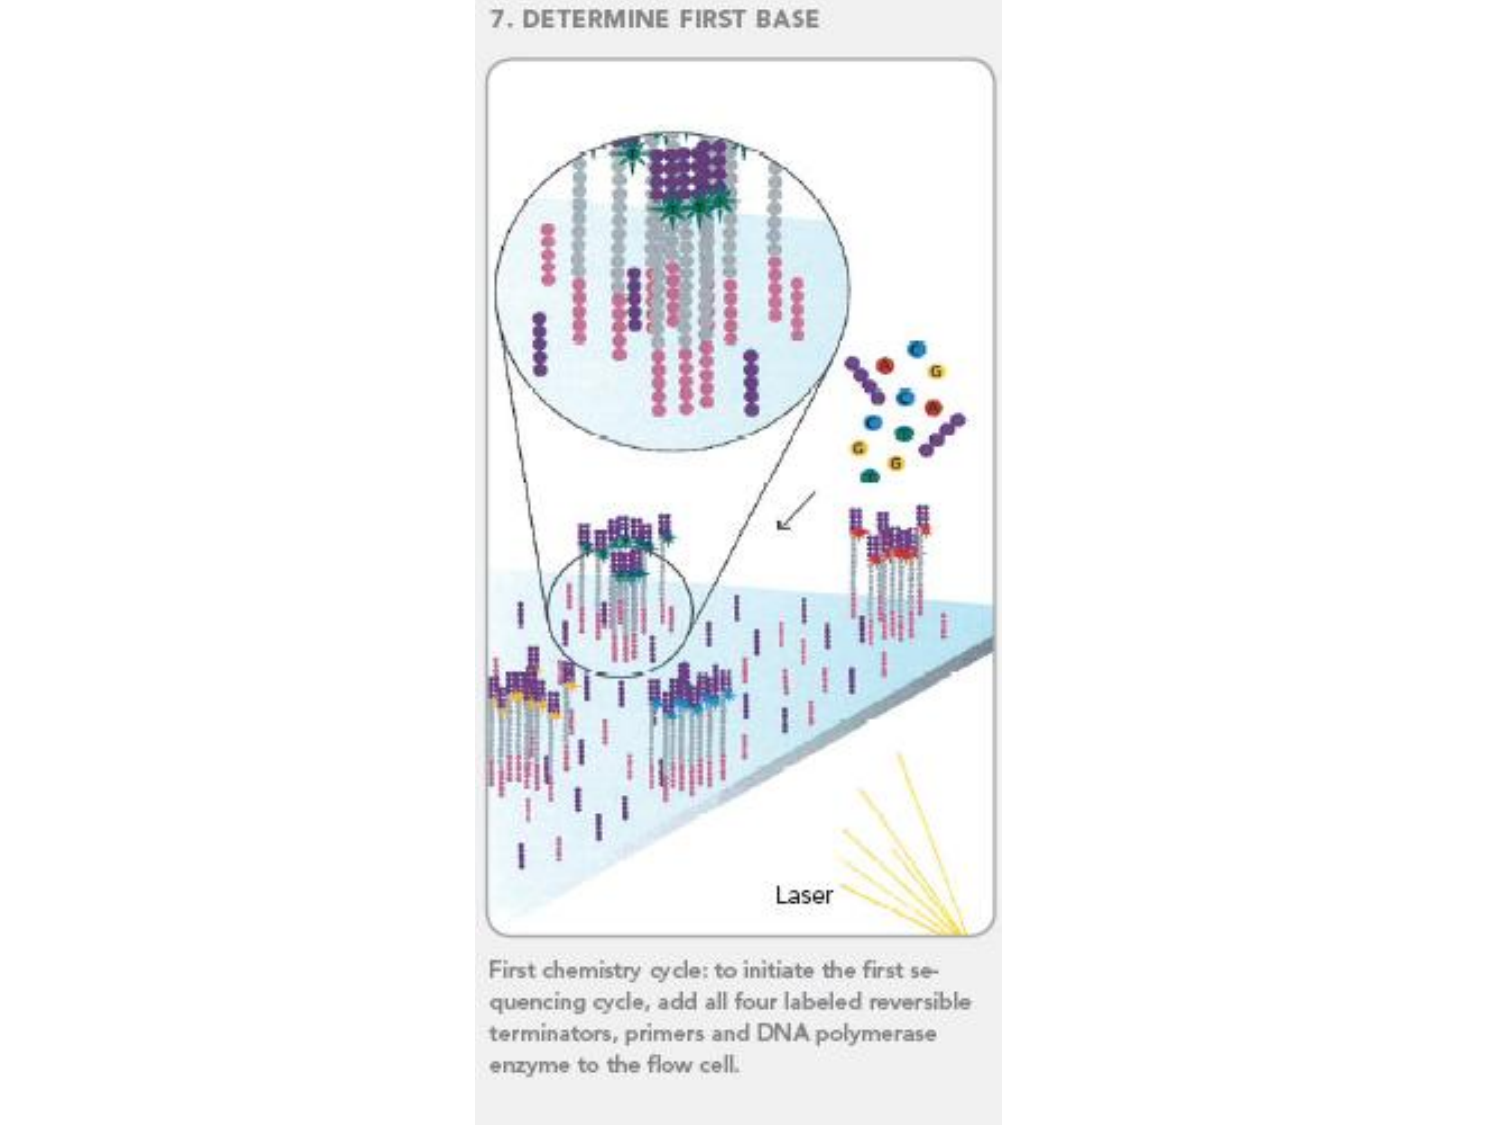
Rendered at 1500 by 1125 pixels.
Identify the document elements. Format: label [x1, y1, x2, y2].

picture [475, 0, 1003, 1125]
